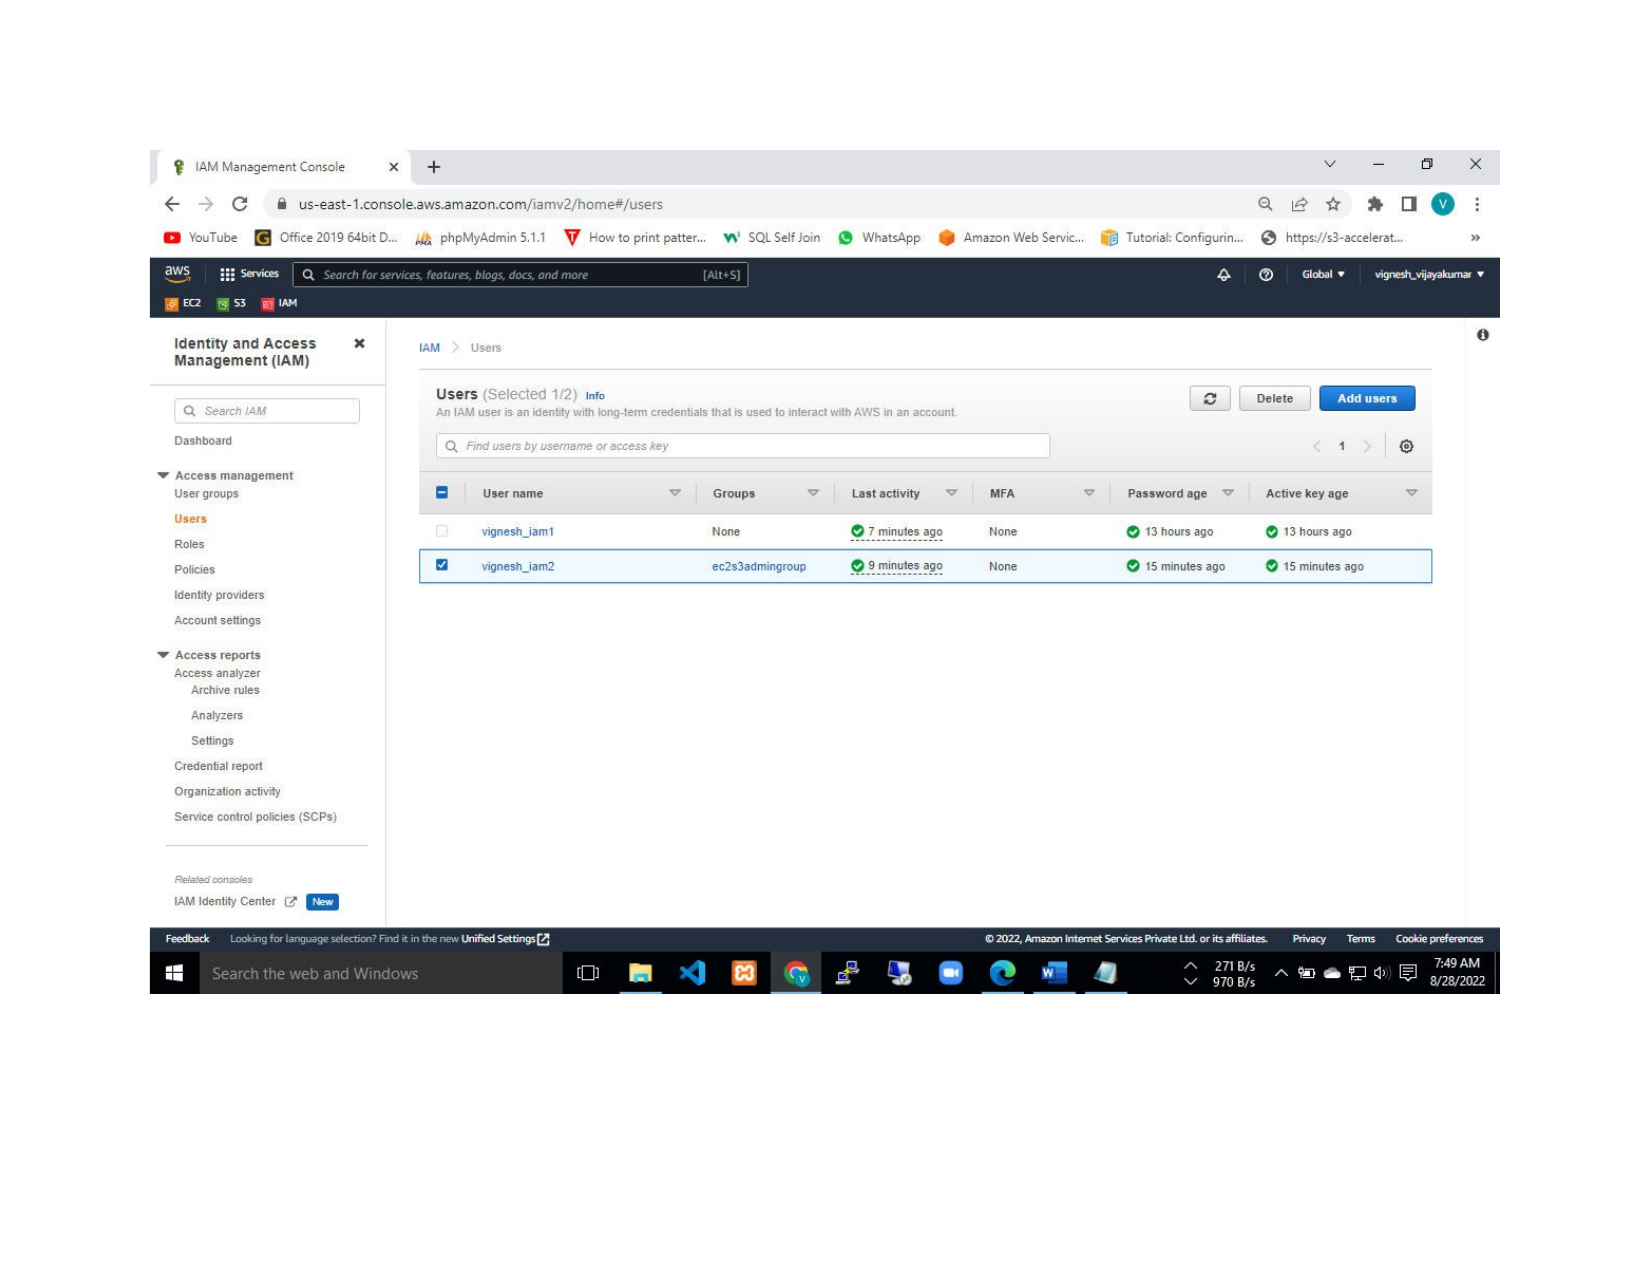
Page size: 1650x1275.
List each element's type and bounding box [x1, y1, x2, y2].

text_box [149, 150, 1500, 994]
